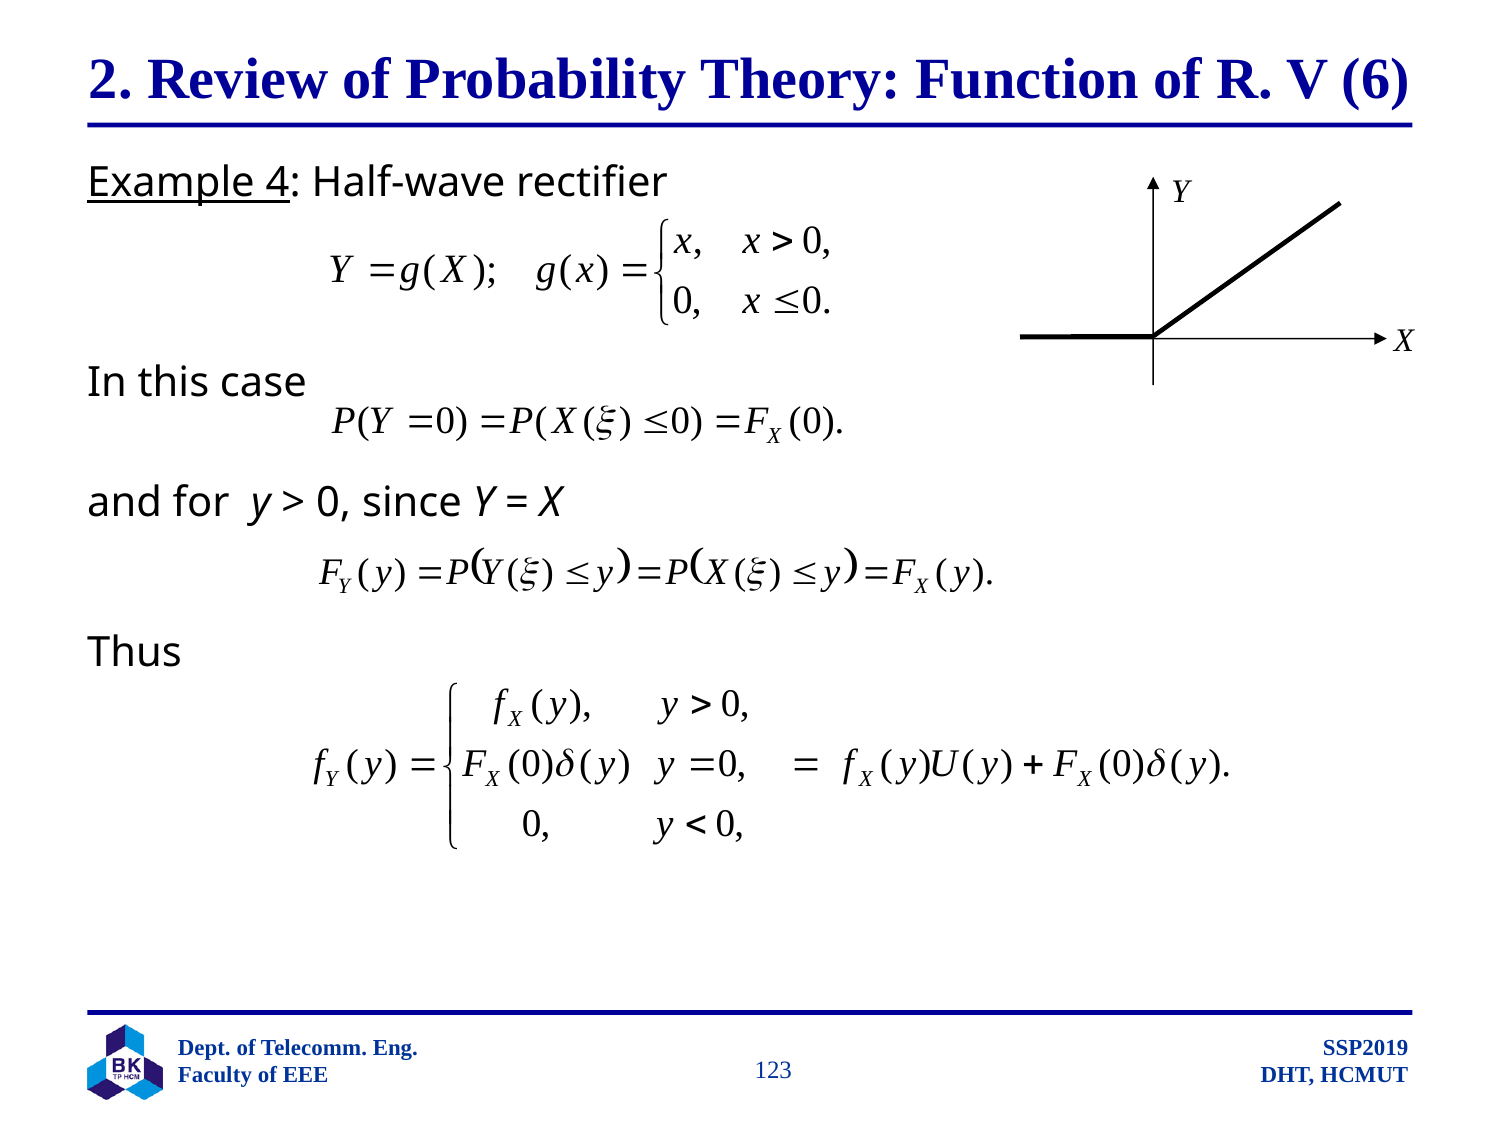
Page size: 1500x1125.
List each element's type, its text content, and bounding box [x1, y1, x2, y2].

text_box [1168, 174, 1202, 209]
slide_number 123 [424, 1037, 976, 1101]
title 2. Review of Probability Theory: Function of R. V (6) [0, 37, 1500, 113]
picture [87, 1024, 163, 1100]
text_box [1345, 332, 1381, 345]
text_box Example 4: Half-wave rectifier In this case and for y > 0, since Y = X Thus [72, 147, 1413, 733]
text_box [1019, 202, 1341, 337]
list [324, 394, 851, 451]
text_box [1386, 323, 1426, 357]
text_box [1146, 176, 1160, 201]
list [324, 212, 838, 334]
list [299, 674, 1238, 859]
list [312, 546, 1001, 601]
